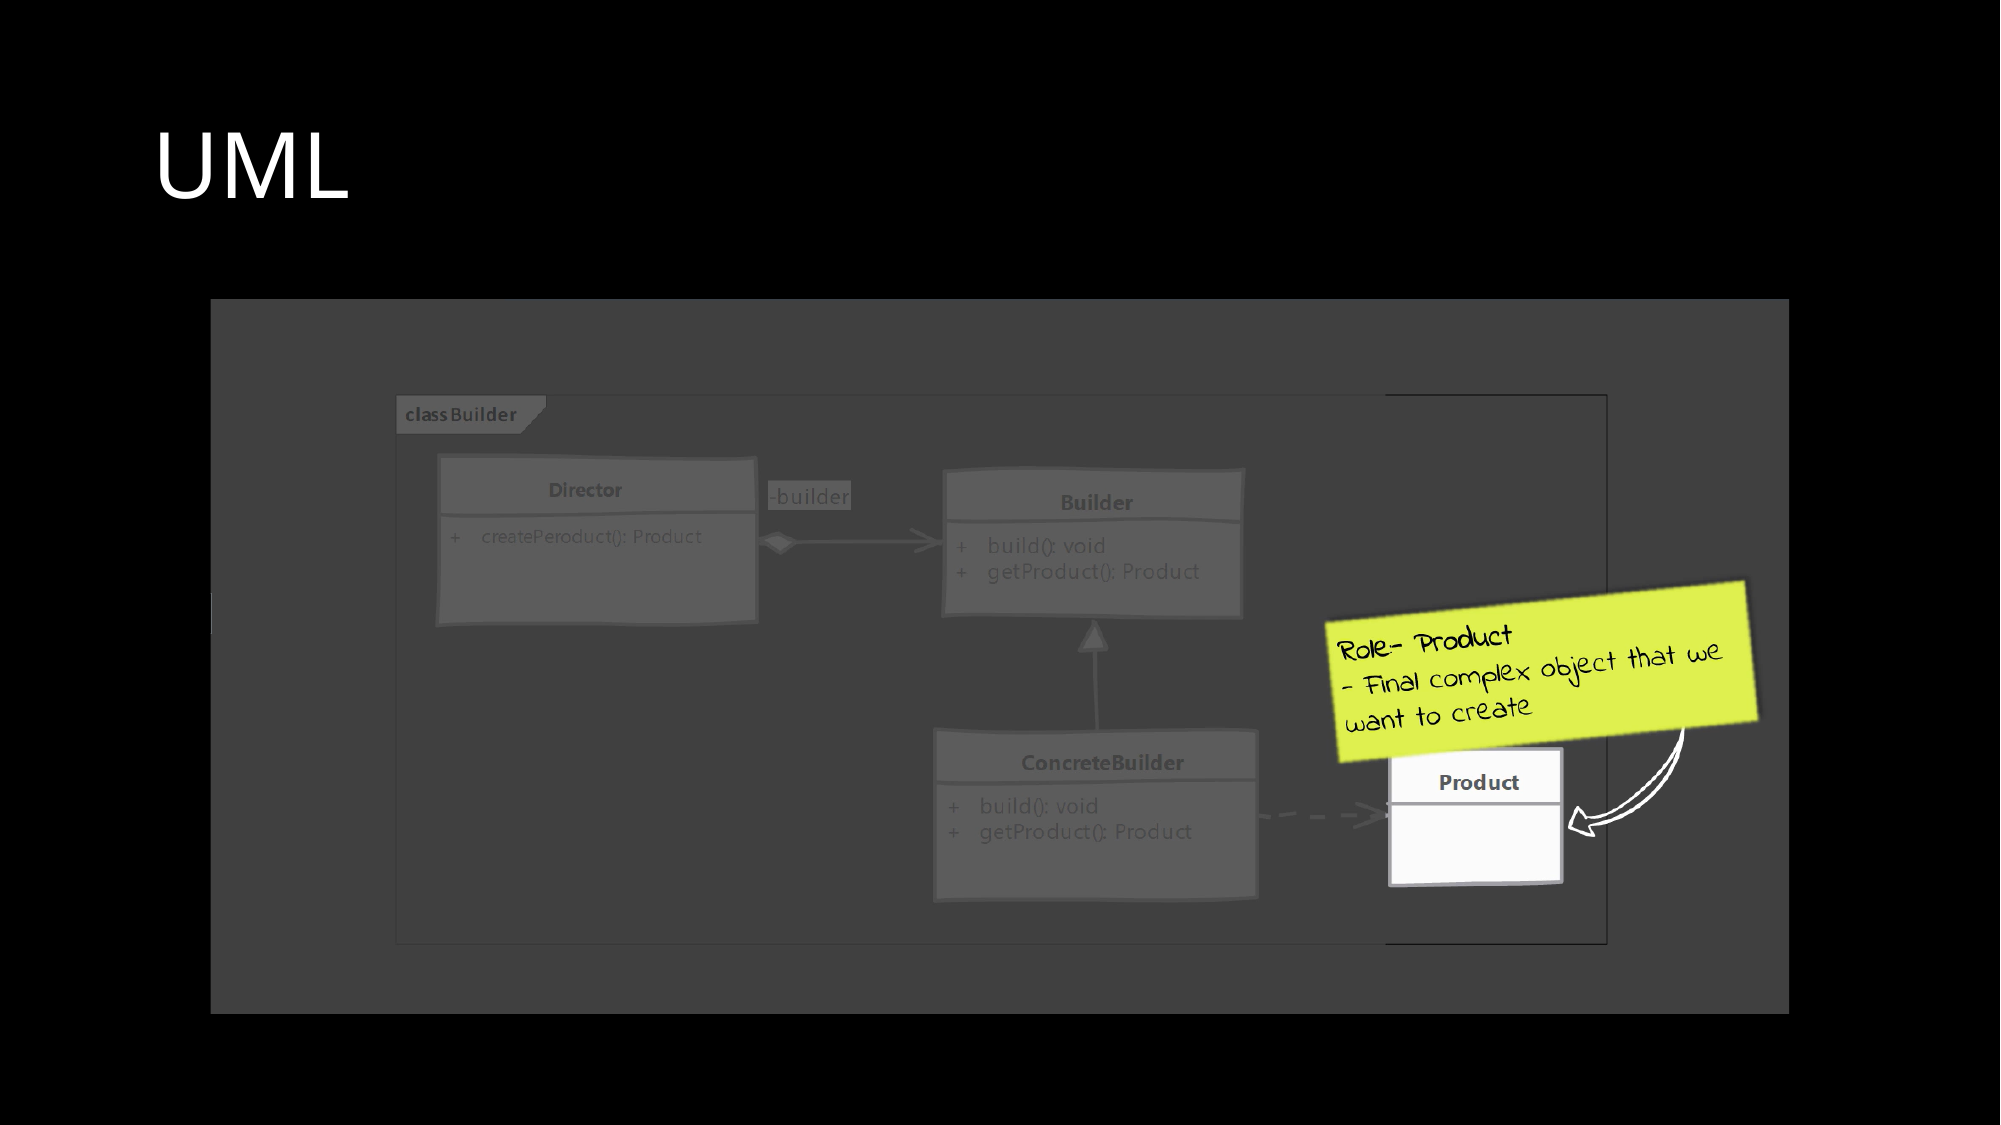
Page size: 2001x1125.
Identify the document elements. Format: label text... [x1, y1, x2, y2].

title UML [137, 59, 1863, 278]
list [210, 299, 1790, 1014]
